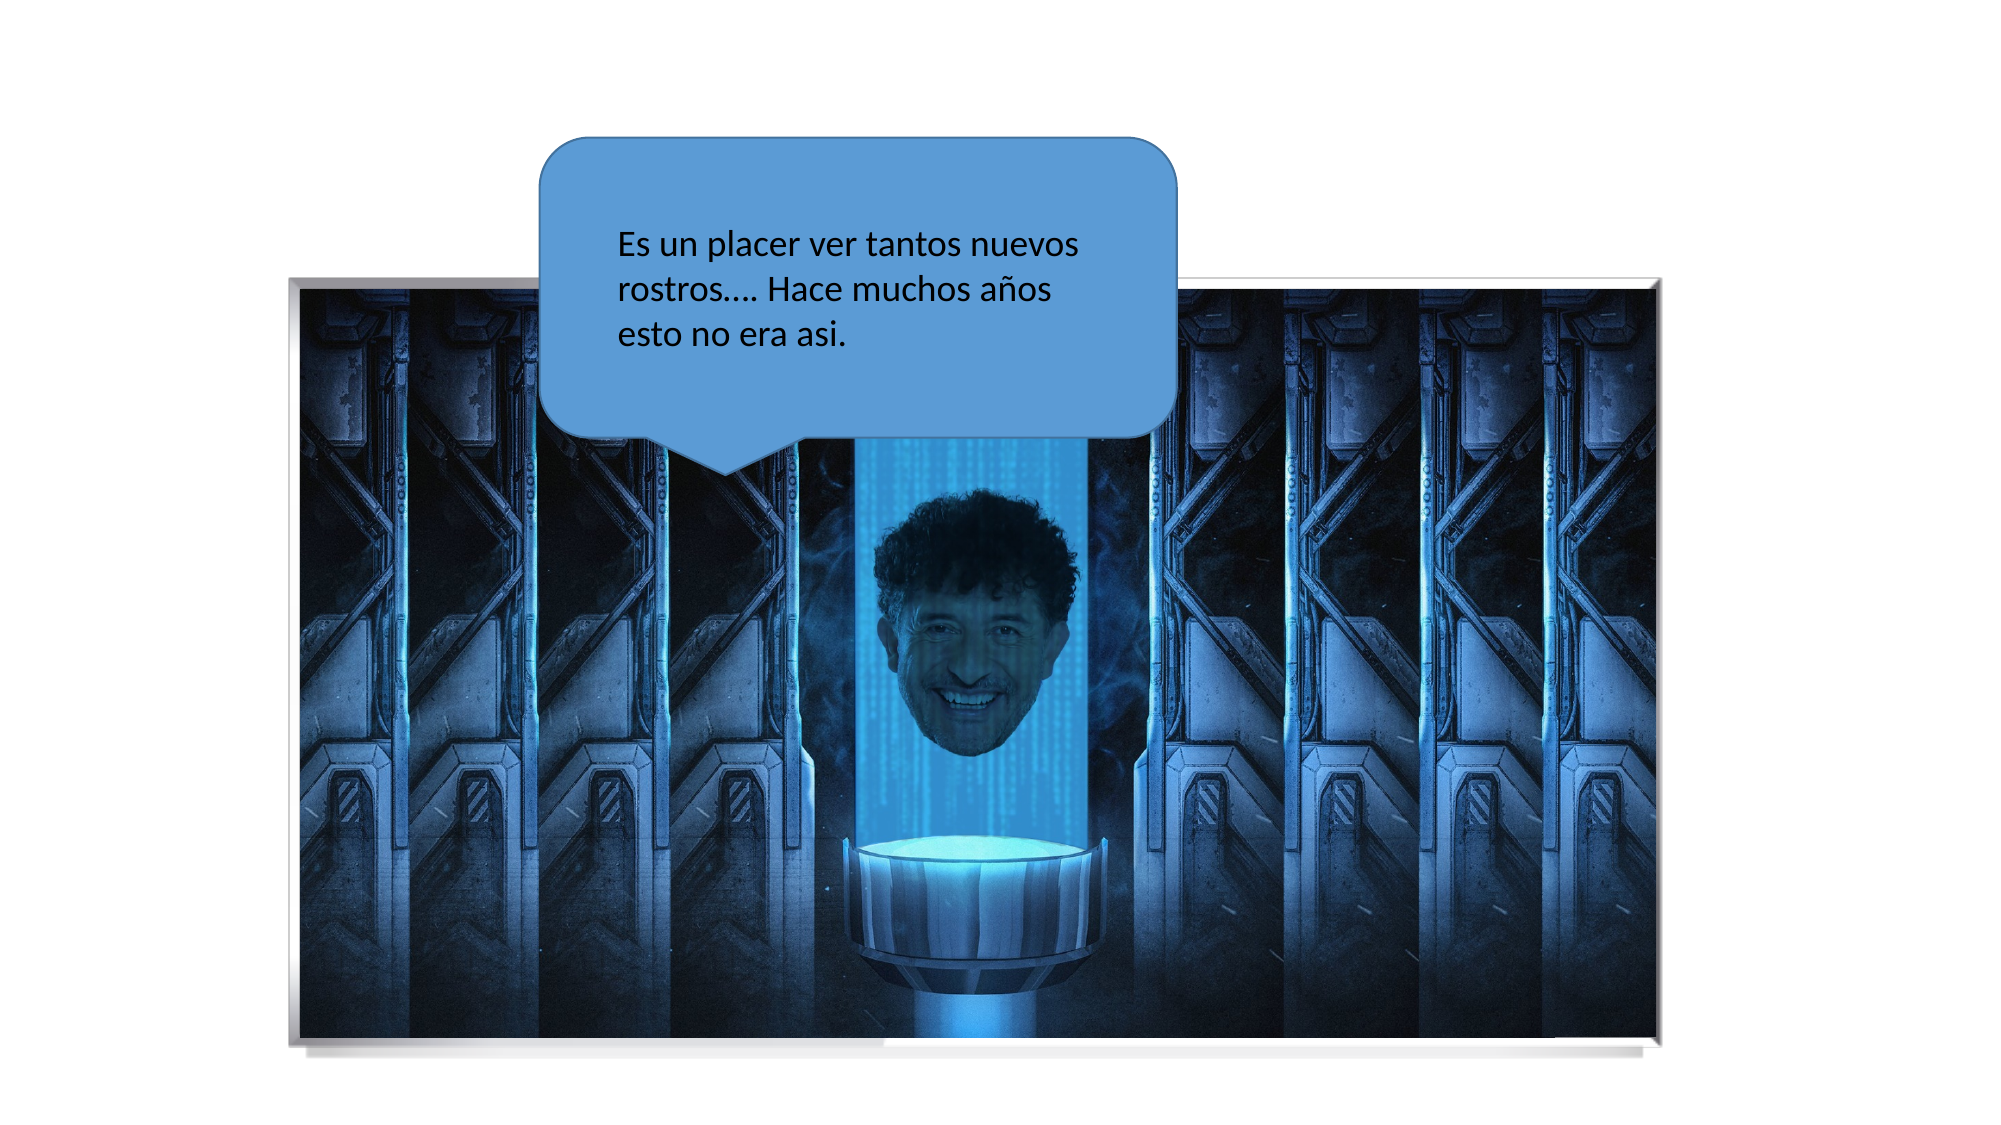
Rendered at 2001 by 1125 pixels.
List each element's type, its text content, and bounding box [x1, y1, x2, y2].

text_box [538, 136, 1178, 268]
picture [279, 268, 1671, 1067]
text_box Es un placer ver tantos nuevos rostros…. Hace muchos años esto no era asi. [602, 212, 1114, 268]
